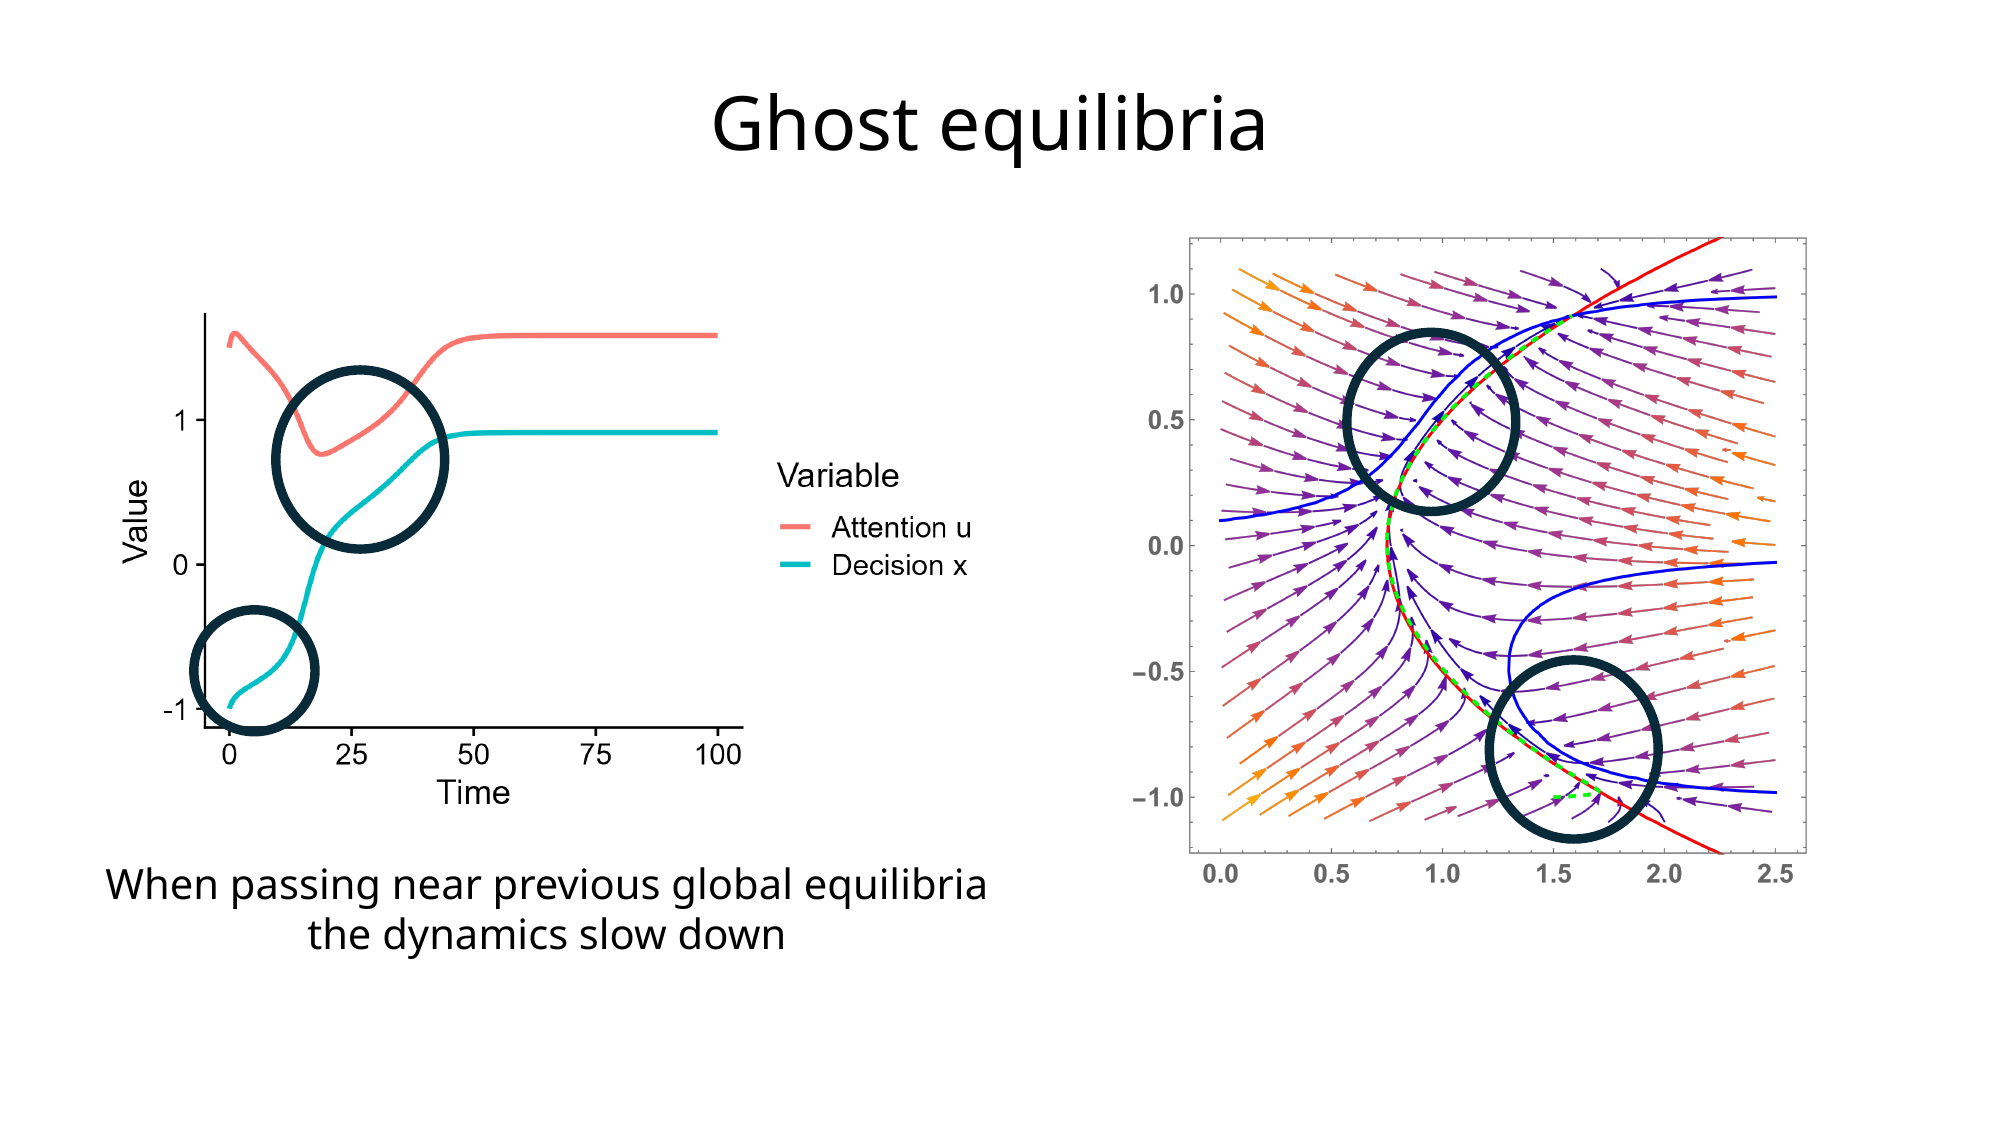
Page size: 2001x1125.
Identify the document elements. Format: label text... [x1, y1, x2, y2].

picture [1132, 236, 1807, 889]
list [104, 297, 990, 828]
text_box When passing near previous global equilibria the dynamics slow down [52, 850, 1042, 966]
text_box Ghost equilibria [137, 53, 1863, 199]
